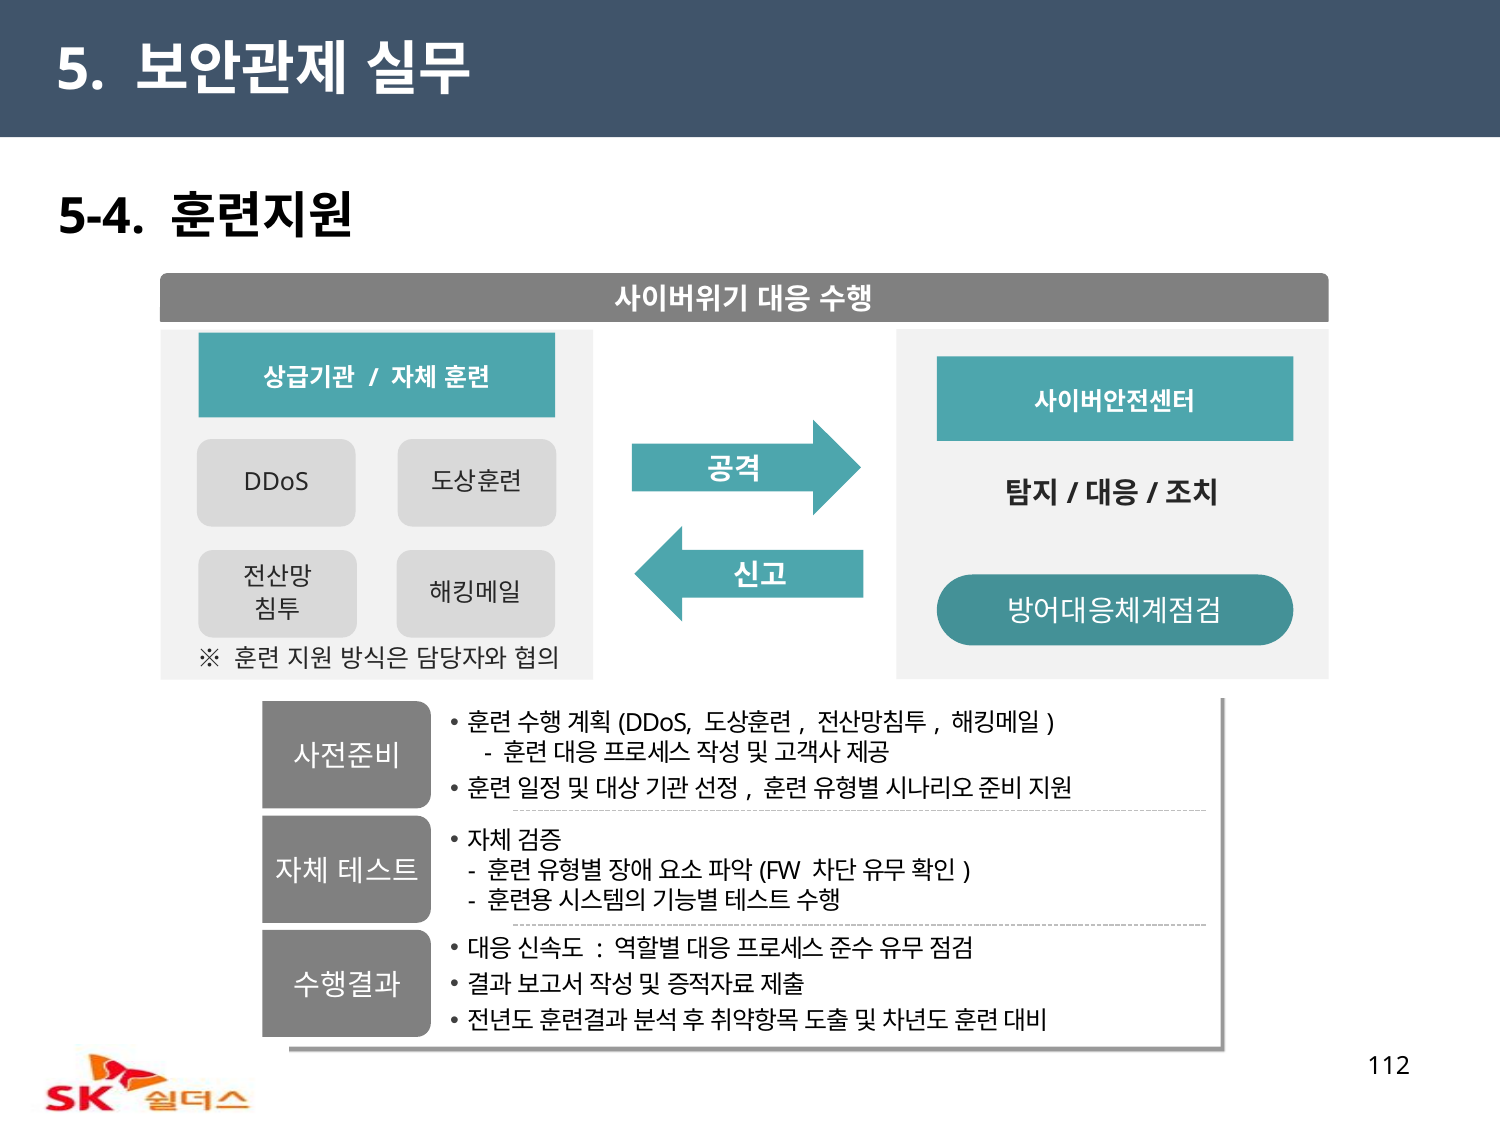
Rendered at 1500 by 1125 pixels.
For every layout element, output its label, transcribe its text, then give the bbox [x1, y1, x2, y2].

text_box 훈련 수행 계획(DDoS, 도상훈련, 전산망침투, 해킹메일) - 훈련 대응 프로세스 작성 및 고객사 제공 훈련 일정 및 대상 기관 선정, 훈련 유형별 시나리오 준비 지원 [449, 706, 1128, 804]
text_box [260, 813, 433, 925]
text_box 자체 검증 - 훈련 유형별 장애 요소 파악(FW 차단 유무 확인) - 훈련용 시스템의 기능별 테스트 수행 [449, 823, 1128, 915]
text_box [160, 273, 1329, 322]
text_box 사전준비 [293, 737, 402, 773]
text_box 공격 [629, 417, 864, 518]
text_box DDoS [194, 436, 358, 529]
text_box 대응 신속도 : 역할별 대응 프로세스 준수 유무 점검 결과 보고서 작성 및 증적자료 제출 전년도 훈련결과 분석 후 취약항목 도출 및 차년도 훈련 대비 [449, 931, 1128, 1035]
text_box 해킹메일 [394, 547, 558, 640]
picture [17, 1044, 267, 1121]
text_box 5-4. 훈련지원 [42, 171, 1461, 257]
text_box [260, 927, 433, 1040]
slide_number 112 [1074, 1042, 1425, 1103]
text_box [159, 328, 595, 682]
text_box ※ 훈련 지원 방식은 담당자와 협의 [160, 644, 599, 673]
text_box [894, 327, 1331, 681]
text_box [198, 332, 556, 418]
text_box 5. 보안관제 실무 [39, 17, 752, 116]
text_box 전산망 침투 [196, 547, 360, 640]
text_box 방어대응체계점검 [934, 572, 1296, 648]
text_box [936, 356, 1294, 442]
text_box 도상훈련 [395, 436, 559, 529]
text_box 탐지/대응/조치 [987, 470, 1238, 510]
text_box 신고 [632, 524, 866, 624]
text_box [260, 699, 433, 811]
text_box 수행결과 [293, 965, 402, 1001]
text_box 자체 테스트 [275, 851, 420, 887]
text_box [280, 689, 1223, 1049]
